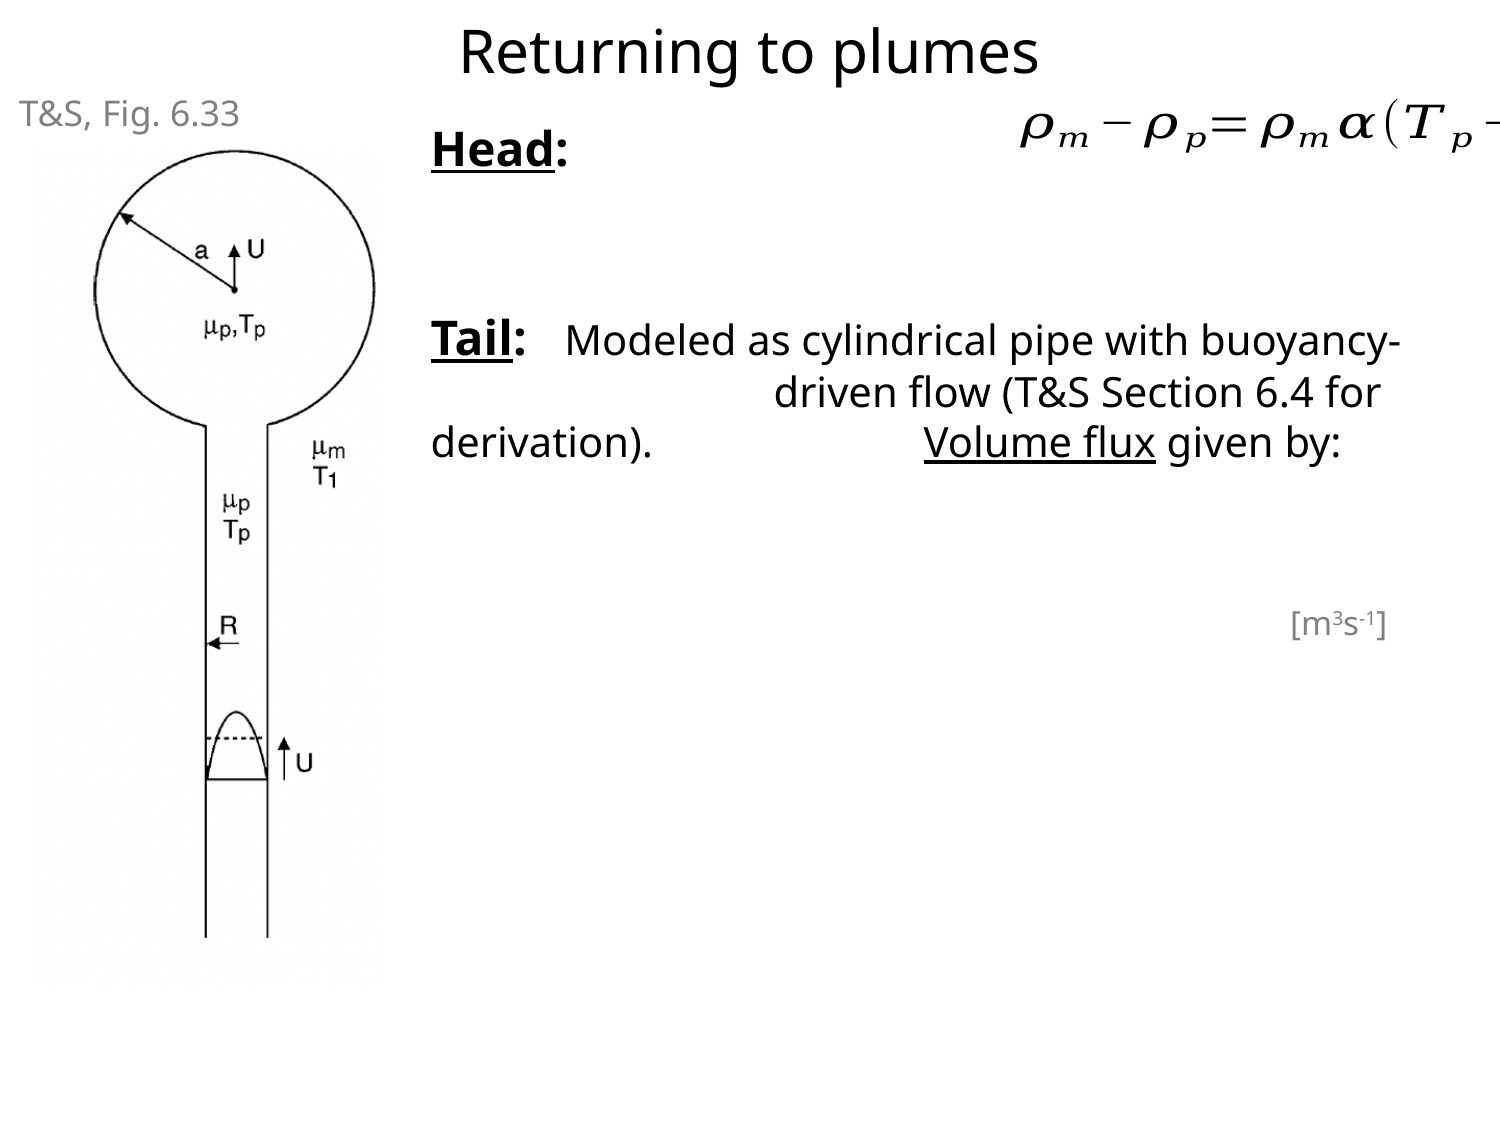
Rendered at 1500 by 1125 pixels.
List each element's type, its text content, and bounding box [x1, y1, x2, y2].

text_box T&S, Fig. 6.33 [4, 84, 326, 142]
text_box [m3s-1] [1275, 594, 1500, 650]
text_box Returning to plumes [0, 6, 1500, 94]
picture [35, 108, 384, 990]
